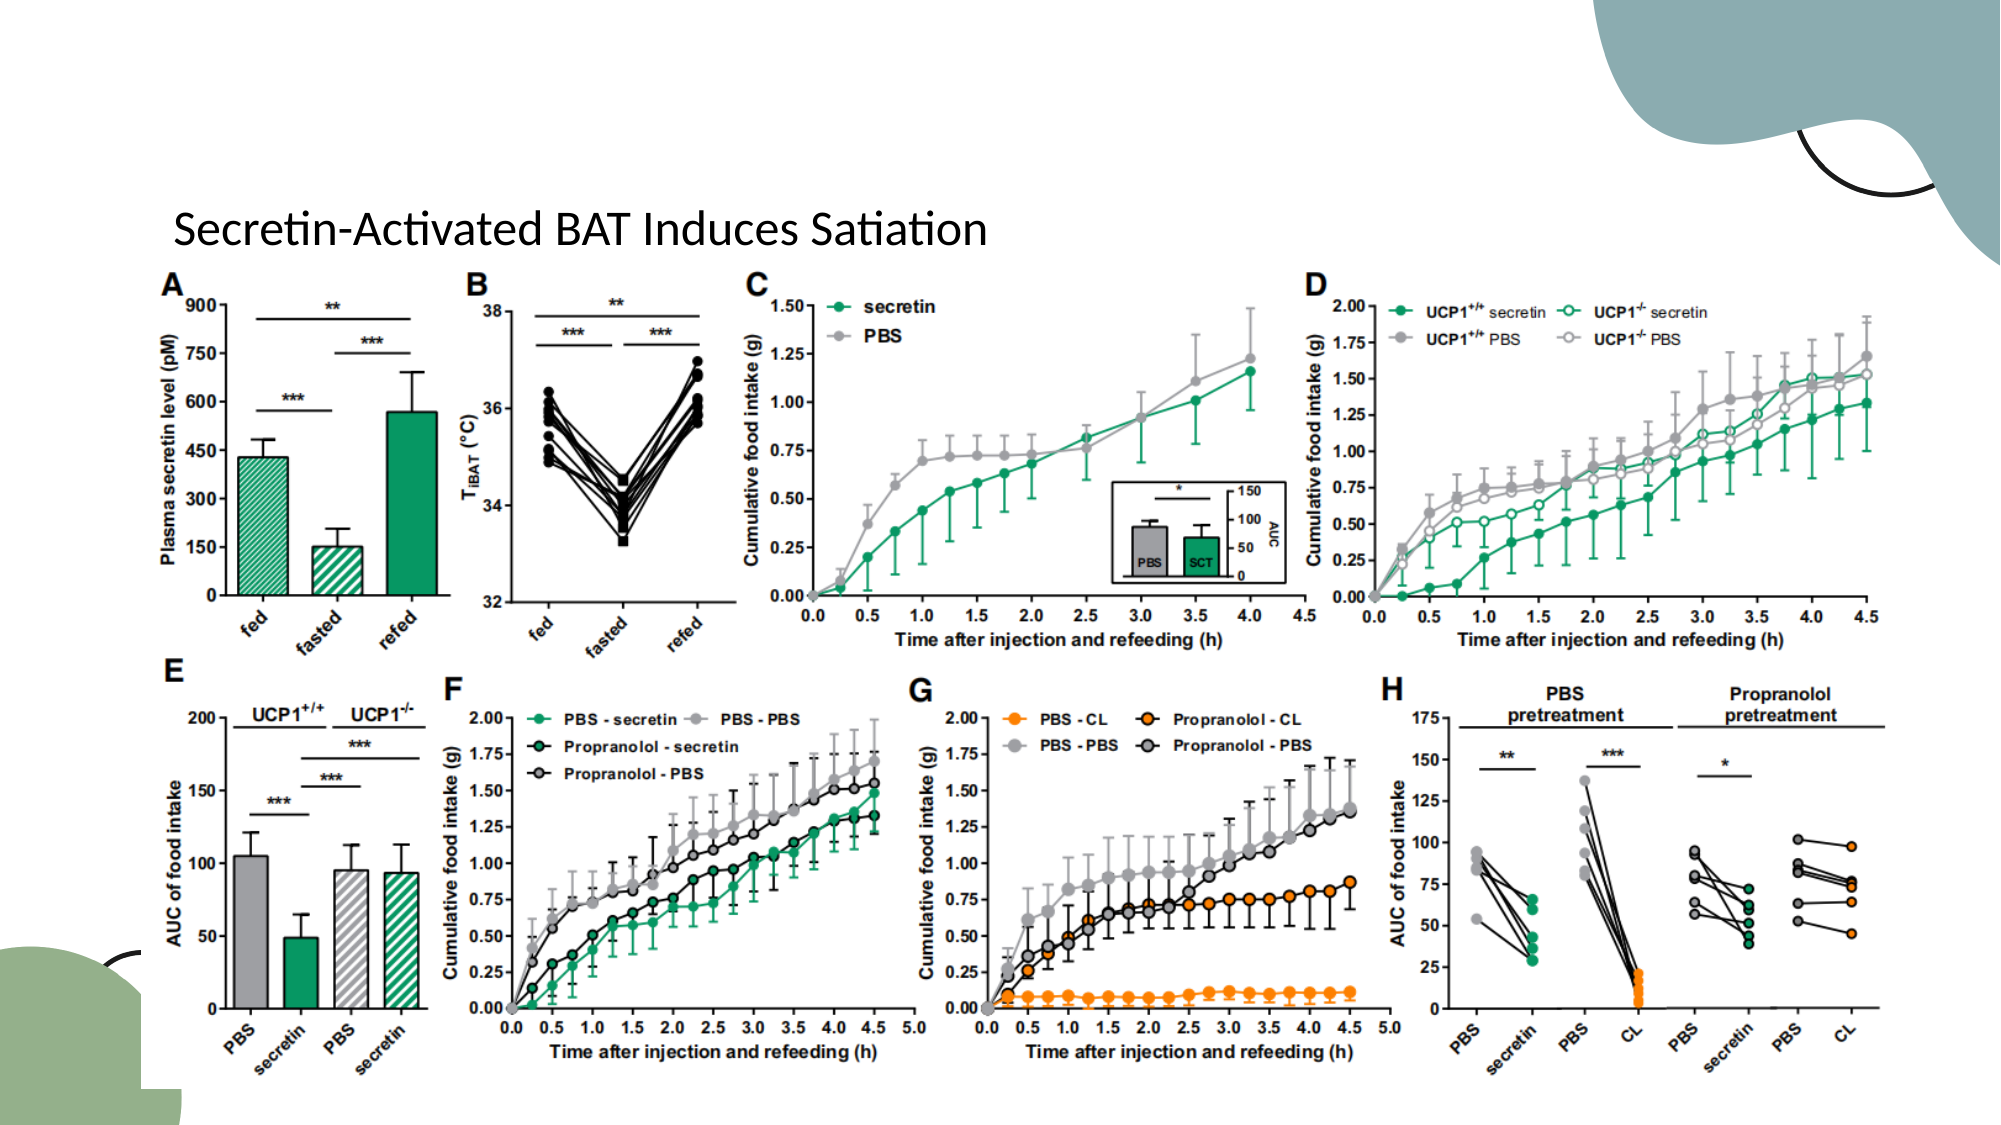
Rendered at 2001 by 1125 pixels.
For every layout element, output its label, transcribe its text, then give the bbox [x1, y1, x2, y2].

picture [0, 0, 2000, 1125]
text_box Secretin-Activated BAT Induces Satiation [158, 80, 1584, 255]
